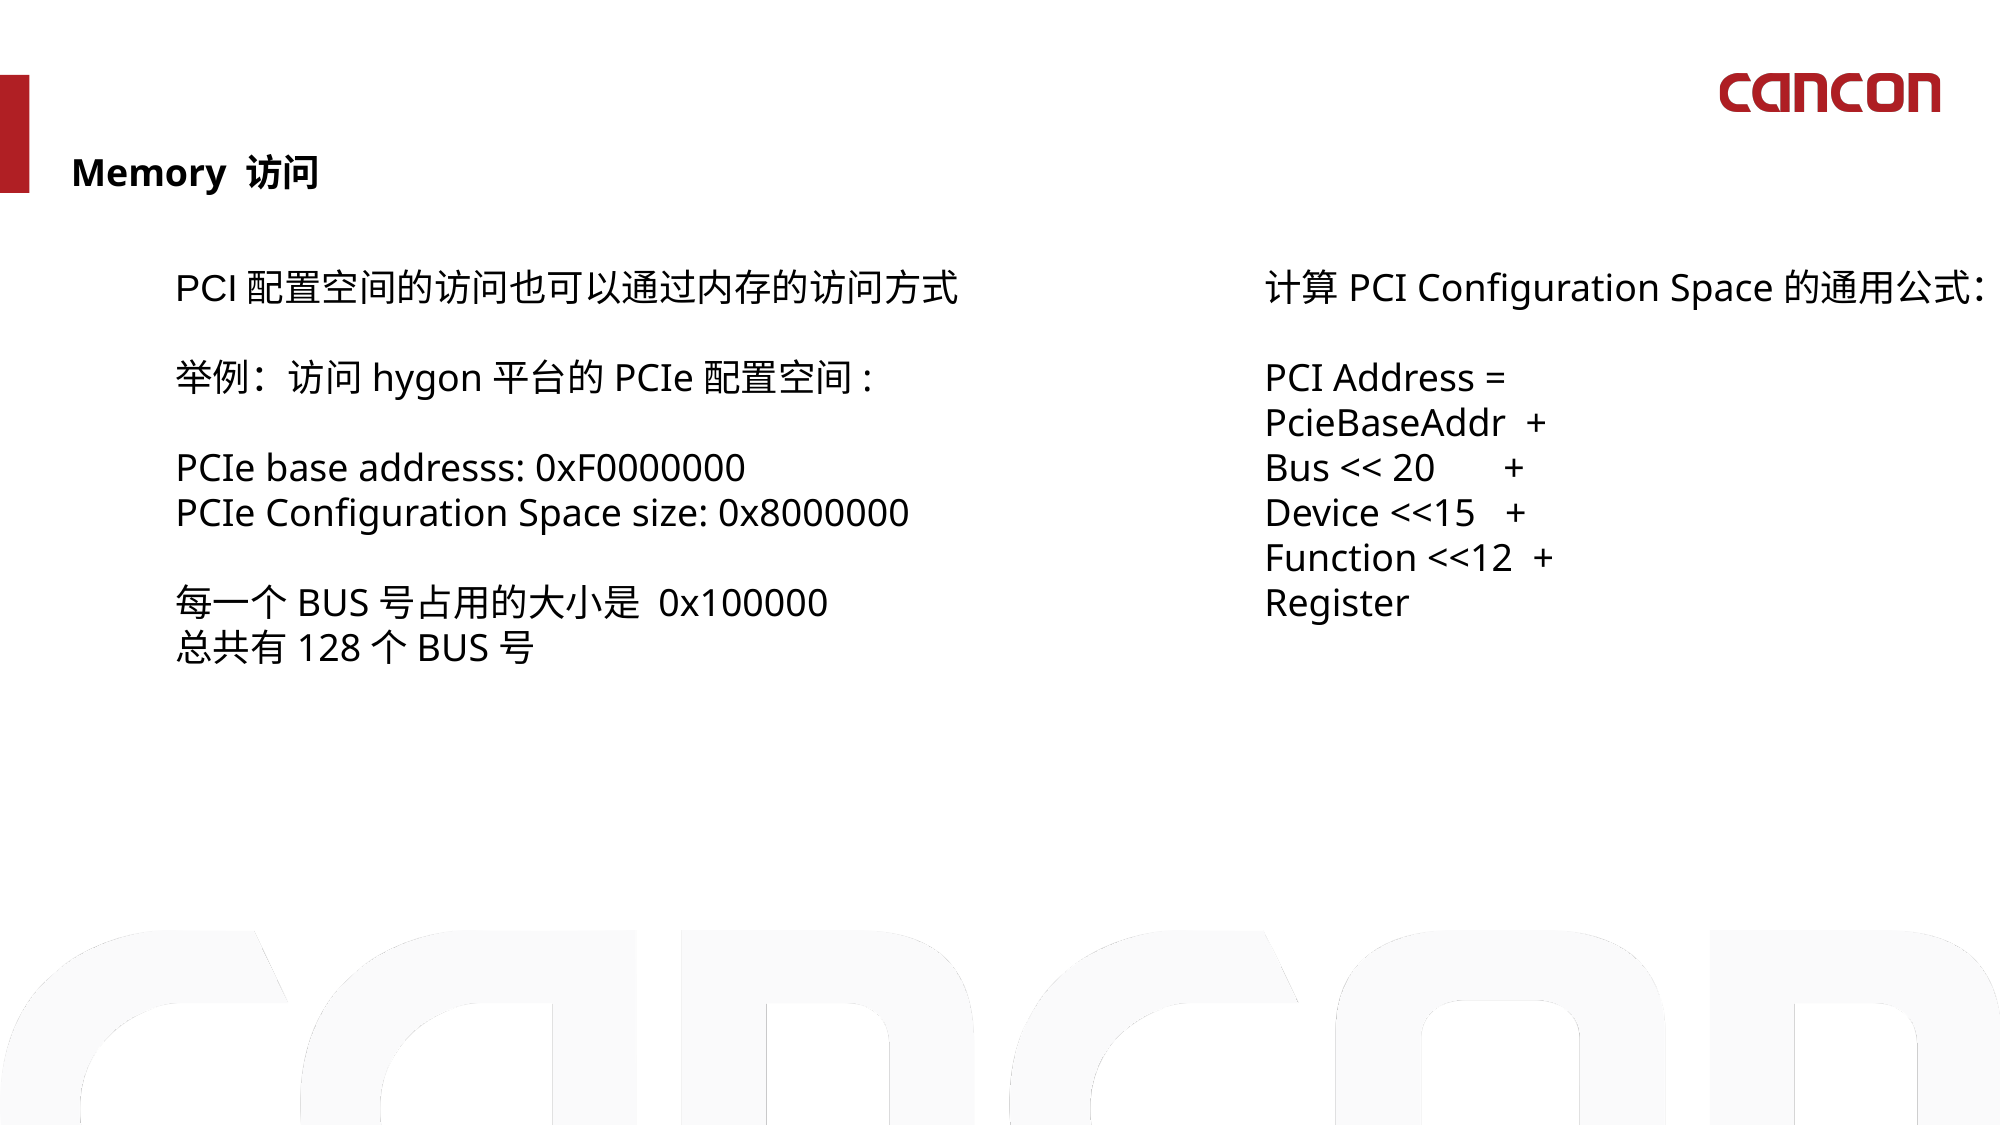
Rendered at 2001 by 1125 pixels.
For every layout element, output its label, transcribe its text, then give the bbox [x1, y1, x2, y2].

text_box 计算PCI Configuration Space的通用公式： PCI Address = PcieBaseAddr + Bus << 20 + Device <<15 + Function <<12 + Register [1249, 256, 2000, 632]
text_box PCI配置空间的访问也可以通过内存的访问方式 举例：访问hygon平台的PCIe配置空间: PCIe base addresss: 0xF0000000 PCIe Configuration Space size: 0x8000000 每一个BUS号占用的大小是 0x100000 总共有128个BUS号 [160, 256, 974, 767]
text_box Memory 访问 [55, 141, 335, 201]
